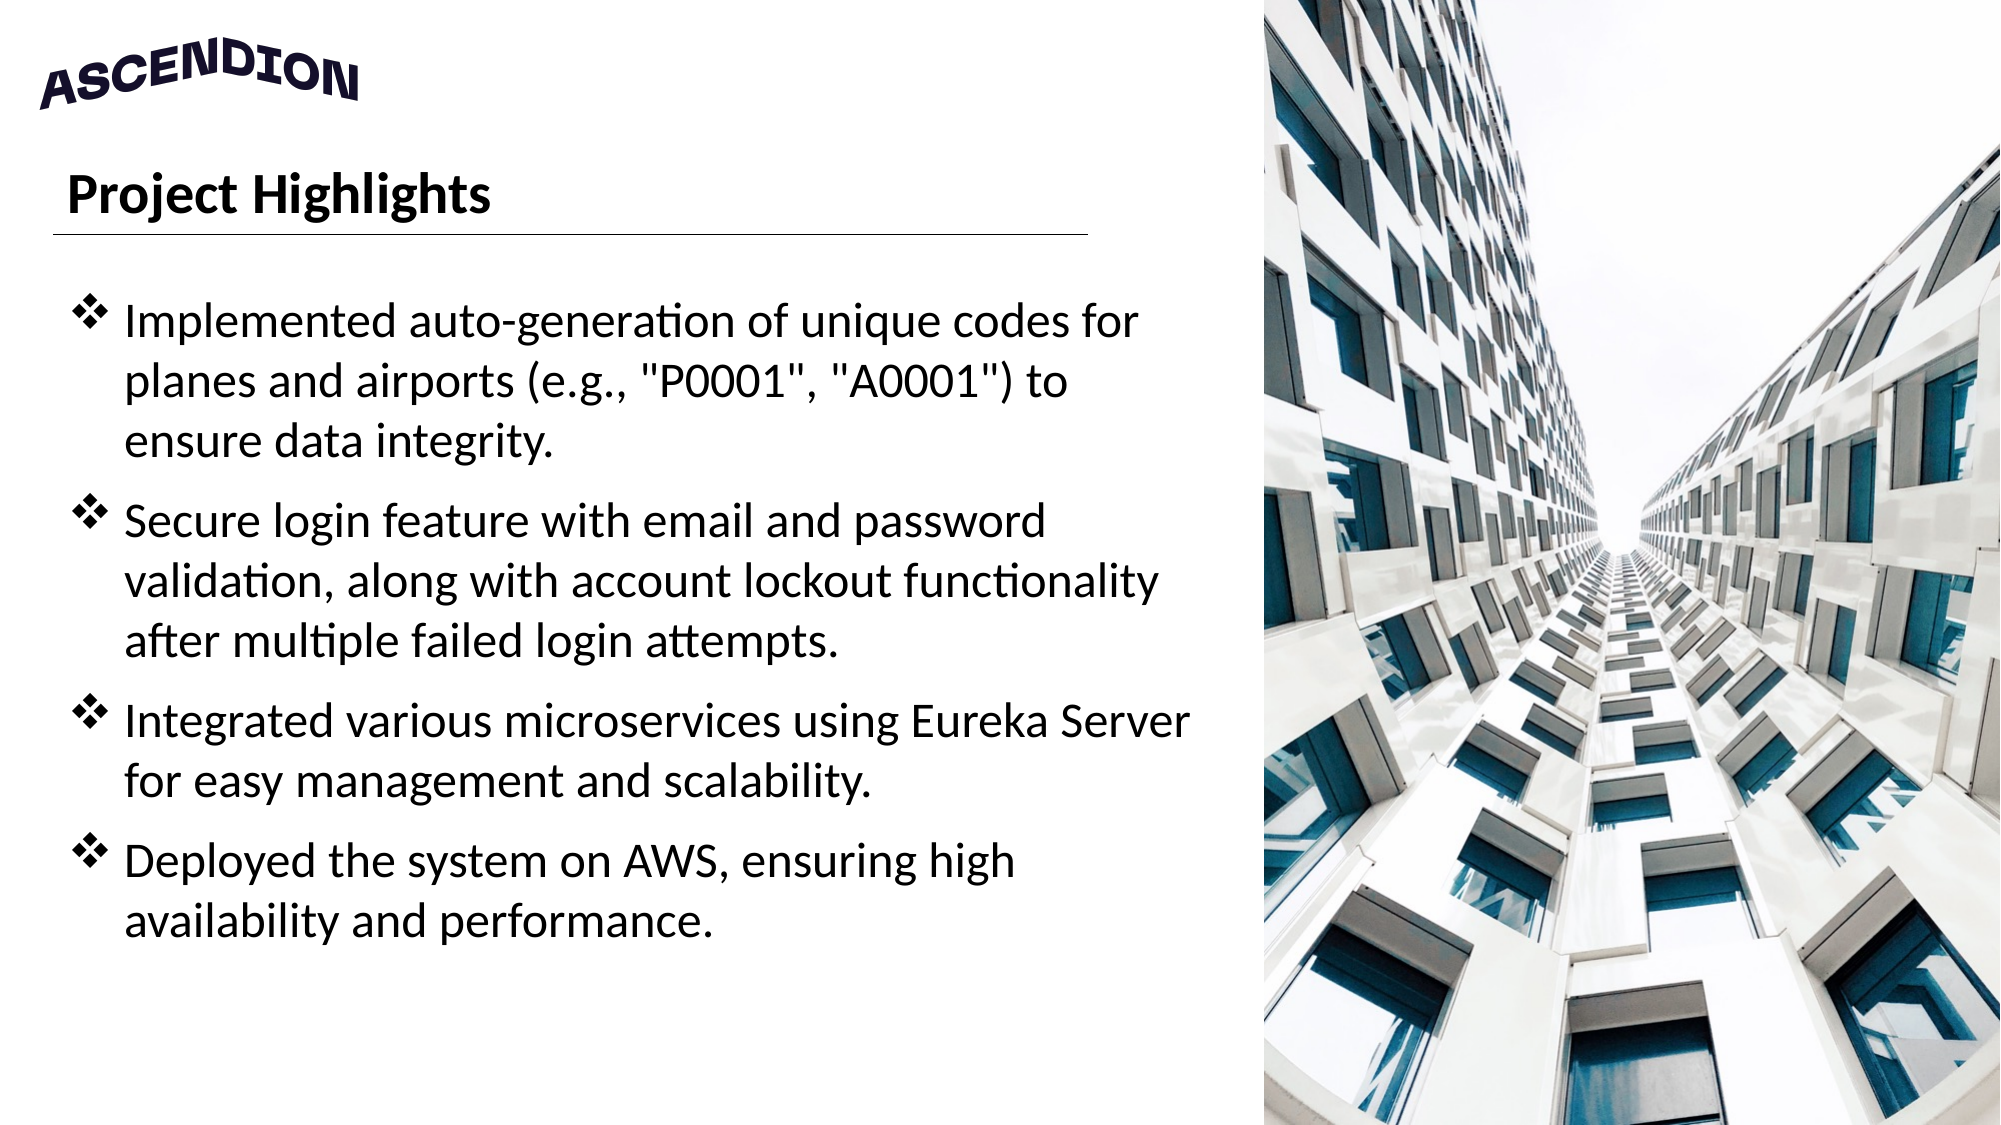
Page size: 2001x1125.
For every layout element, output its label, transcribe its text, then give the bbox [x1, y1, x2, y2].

picture [1, 0, 396, 148]
picture [1263, 0, 2000, 1125]
text_box Project Highlights [53, 147, 696, 233]
text_box Implemented auto-generation of unique codes for planes and airports (e.g., "P0001", "A0001") to ensure data integrity. Secure login feature with email and password validation, along with account lockout functionality after multiple failed login attempts. Integrated various microservices using Eureka Server for easy management and scalability. Deployed the system on AWS, ensuring high availability and performance. [53, 279, 1224, 955]
picture [1263, 531, 1270, 538]
